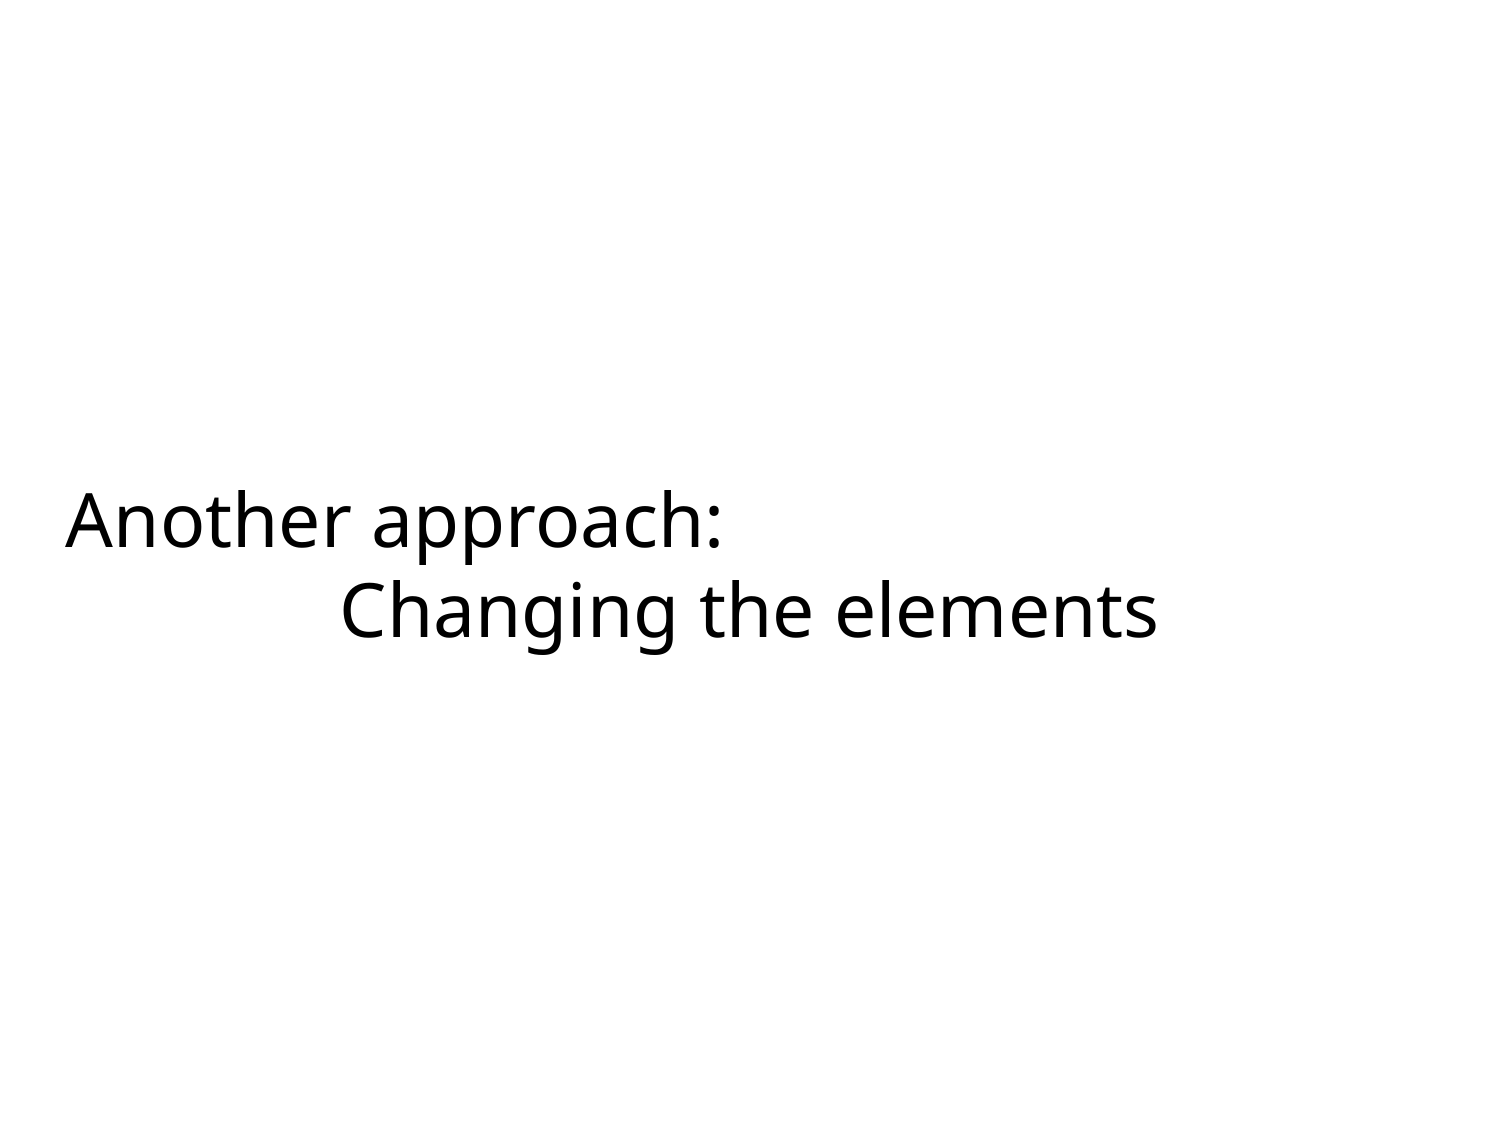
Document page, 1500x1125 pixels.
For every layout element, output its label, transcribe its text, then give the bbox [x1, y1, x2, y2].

text_box Another approach: Changing the elements [51, 470, 1449, 655]
